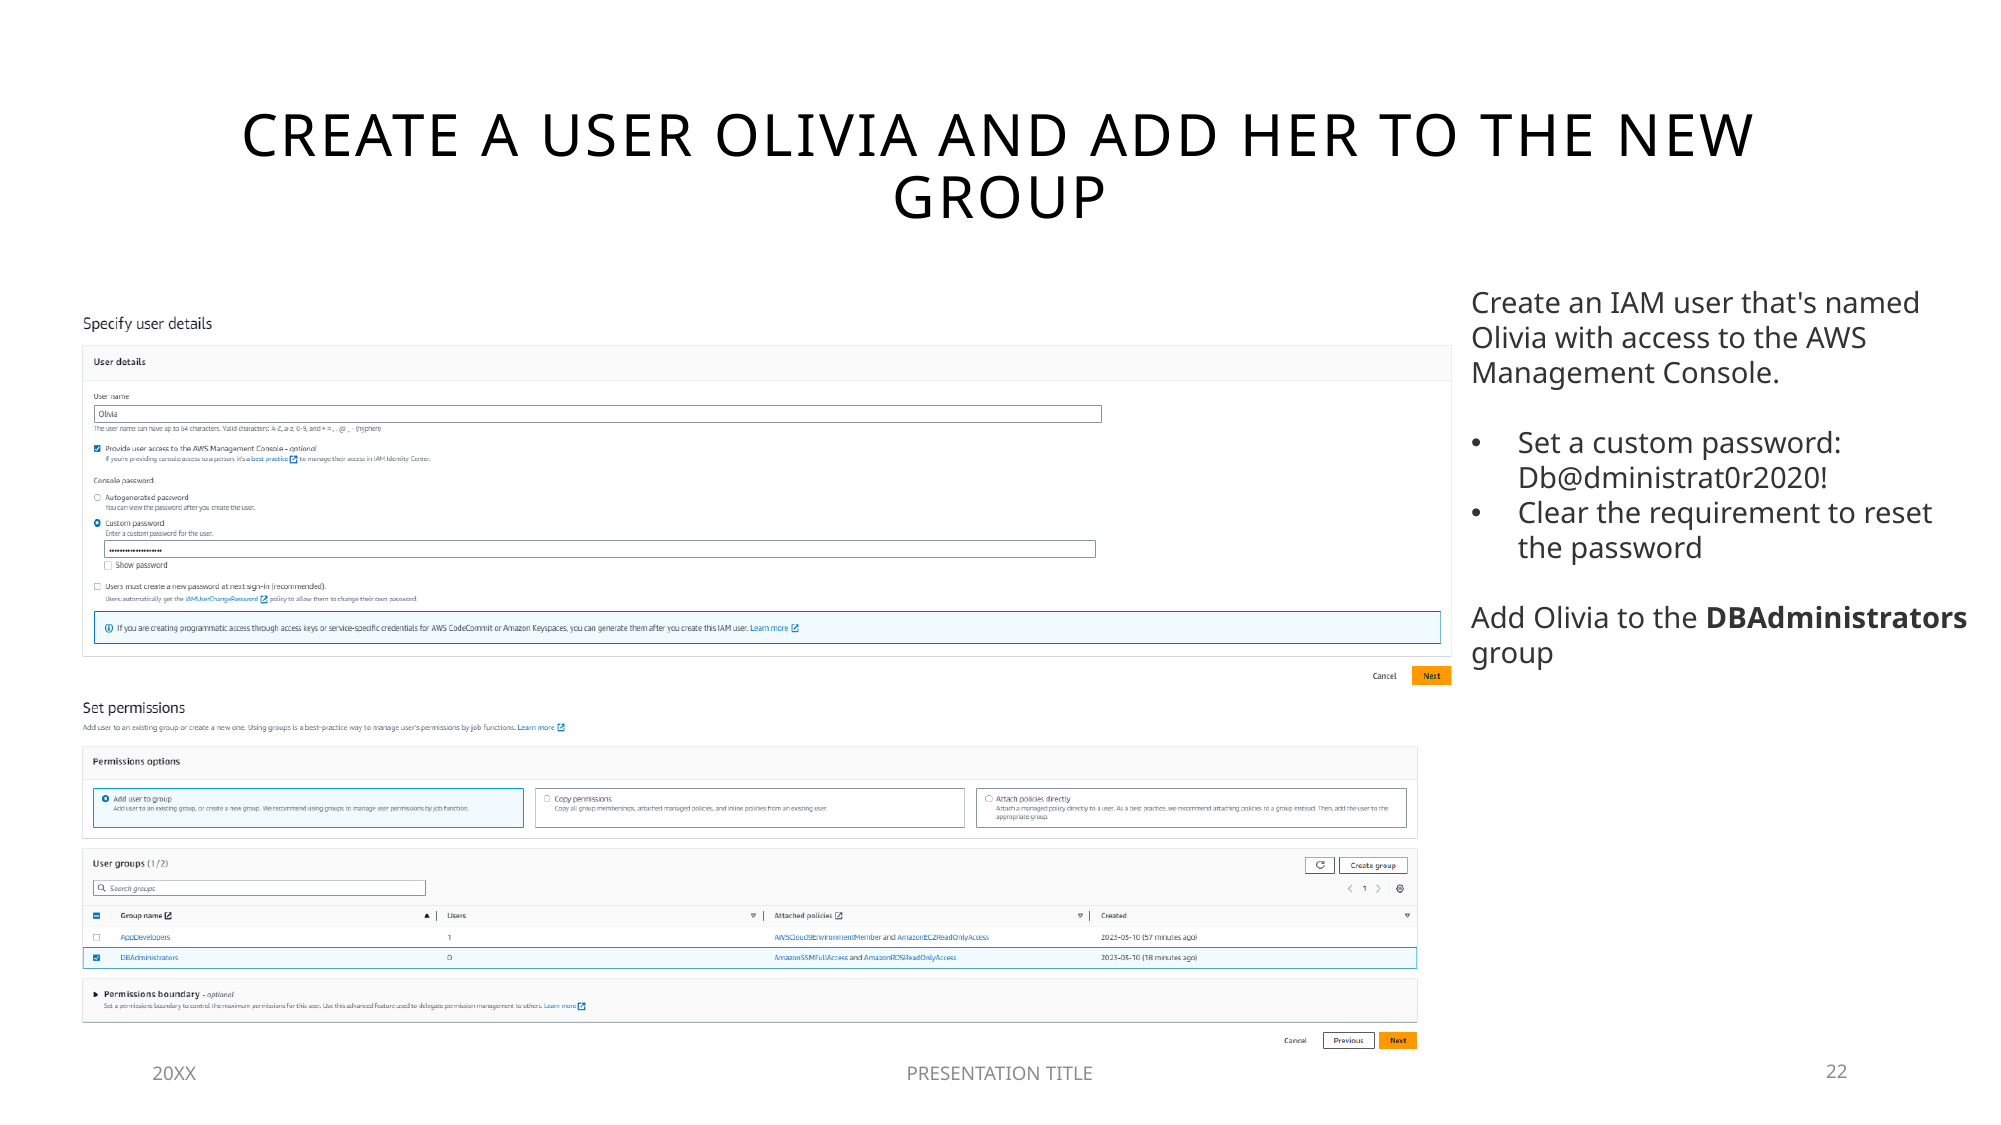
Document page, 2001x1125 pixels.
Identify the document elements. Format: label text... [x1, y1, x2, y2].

picture [74, 308, 1457, 1061]
slide_number 20XX [137, 1061, 588, 1103]
text_box Create an IAM user that's named Olivia with access to the AWS Management Console. Set a custom password: Db@dministrat0r2020! Clear the requirement to reset the password Add Olivia to the DBAdministrators group [1456, 277, 2000, 712]
title Create a user olivia and add her to the new group [137, 59, 1863, 278]
footer PRESENTATION TITLE [662, 1061, 1338, 1103]
slide_number 22 [1412, 1042, 1863, 1103]
